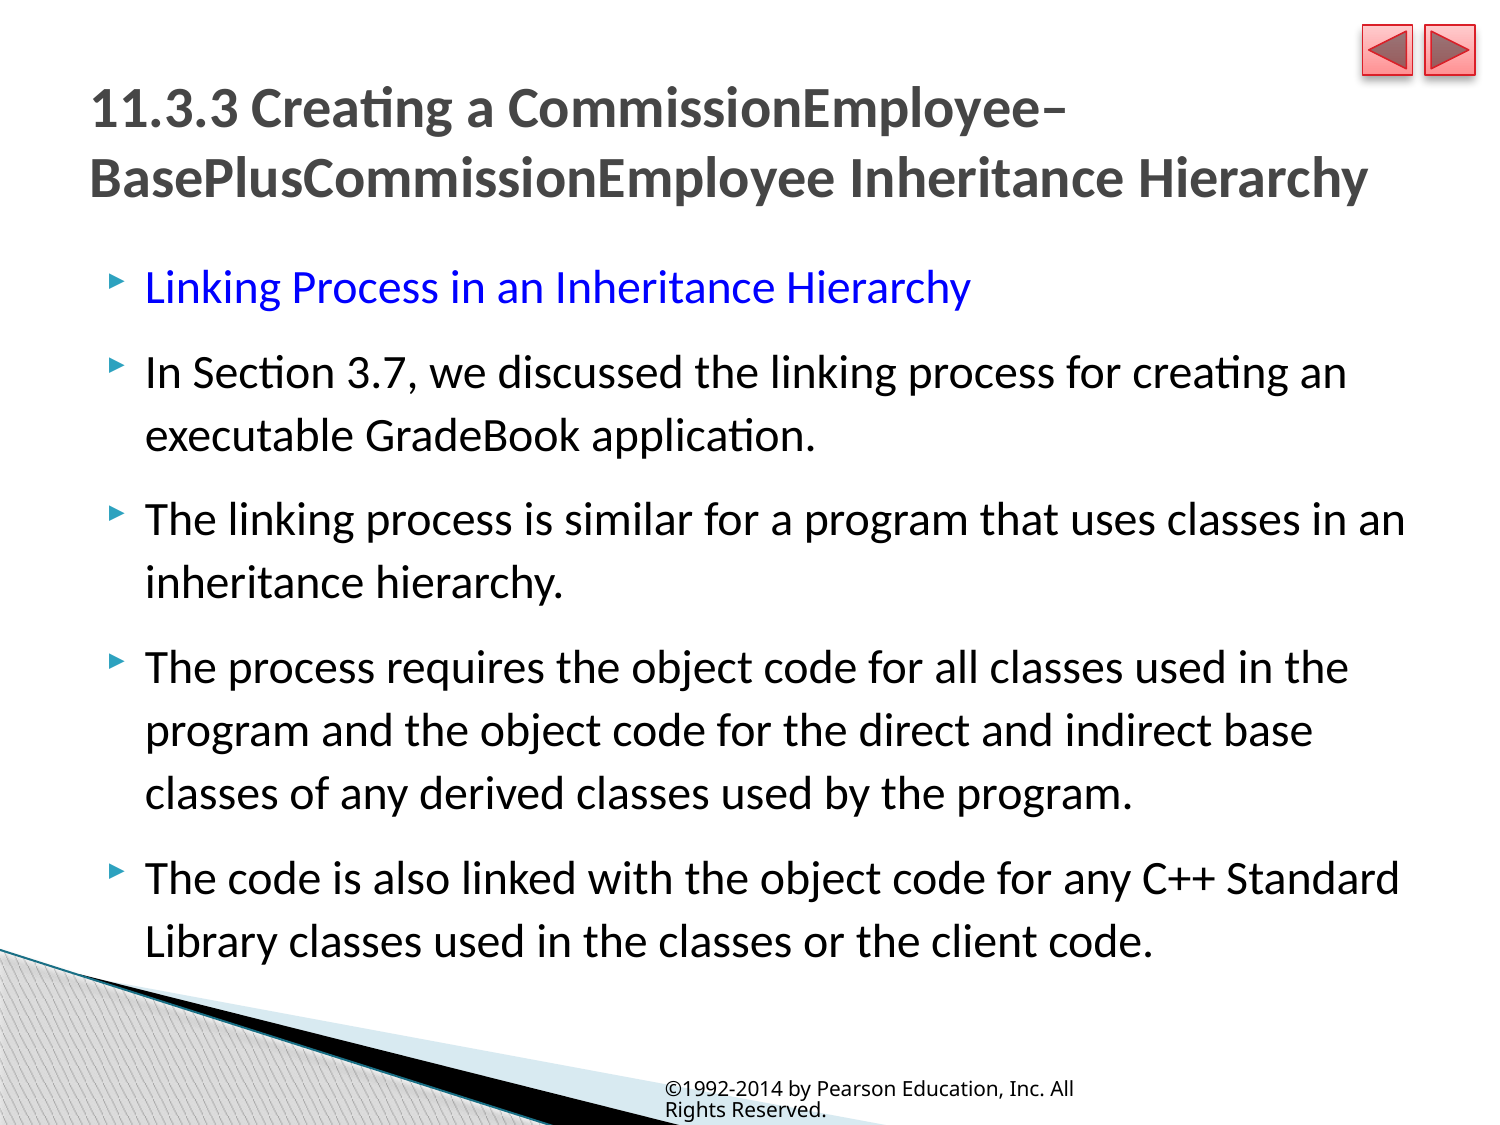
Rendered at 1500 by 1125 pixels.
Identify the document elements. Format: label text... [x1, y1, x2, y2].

list Linking Process in an Inheritance Hierarchy In Section 3.7, we discussed the linking process for creating an executable GradeBook application. The linking process is similar for a program that uses classes in an inheritance hierarchy. The process requires the object code for all classes used in the program and the object code for the direct and indirect base classes of any derived classes used by the program. The code is also linked with the object code for any C++ Standard Library classes used in the classes or the client code. [75, 242, 1425, 986]
title 11.3.3 Creating a CommissionEmployee–BasePlusCommissionEmployee Inheritance Hierarchy [75, 45, 1425, 233]
footer ©1992-2014 by Pearson Education, Inc. All Rights Reserved. [650, 1051, 1105, 1112]
